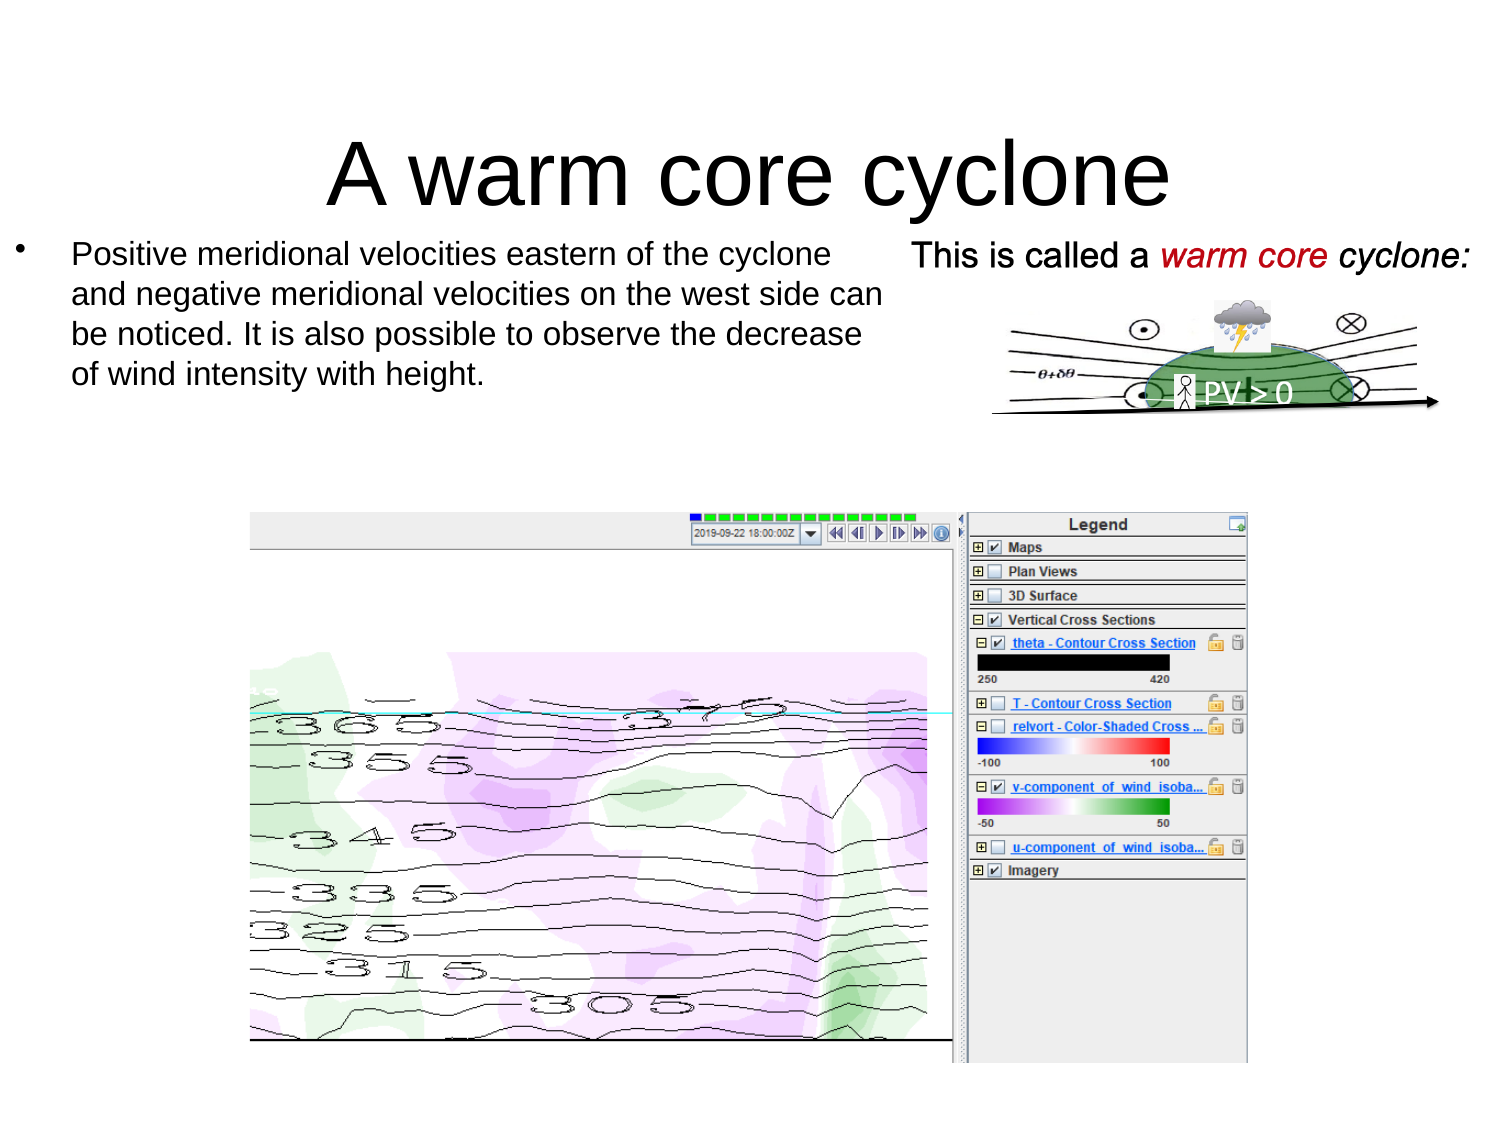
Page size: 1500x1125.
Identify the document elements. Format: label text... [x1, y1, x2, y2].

title A warm core cyclone [111, 74, 1388, 235]
text_box Positive meridional velocities eastern of the cyclone and negative meridional velocities on the west side can be noticed. It is also possible to observe the decrease of wind intensity with height. [0, 224, 913, 900]
picture [901, 237, 1500, 414]
picture [249, 512, 1251, 1063]
